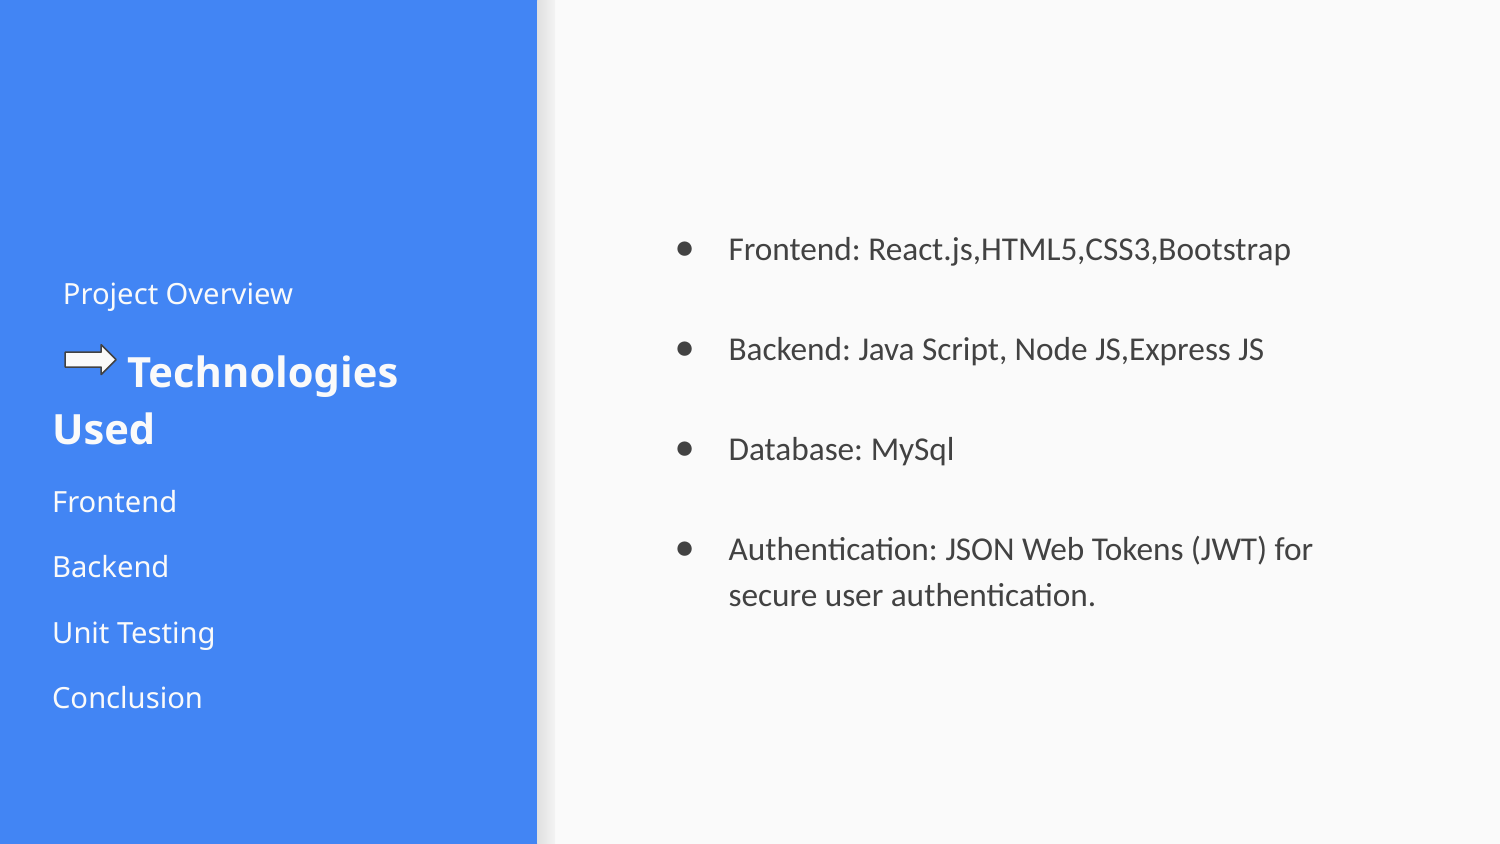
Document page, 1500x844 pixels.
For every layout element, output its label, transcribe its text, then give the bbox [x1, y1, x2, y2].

list Project Overview Technologies Used Frontend Backend Unit Testing Conclusion [37, 240, 498, 760]
text_box [65, 344, 117, 375]
text_box Frontend: React.js,HTML5,CSS3,Bootstrap Backend: Java Script, Node JS,Express JS Database: MySql Authentication: JSON Web Tokens (JWT) for secure user authentication. [638, 205, 1374, 674]
